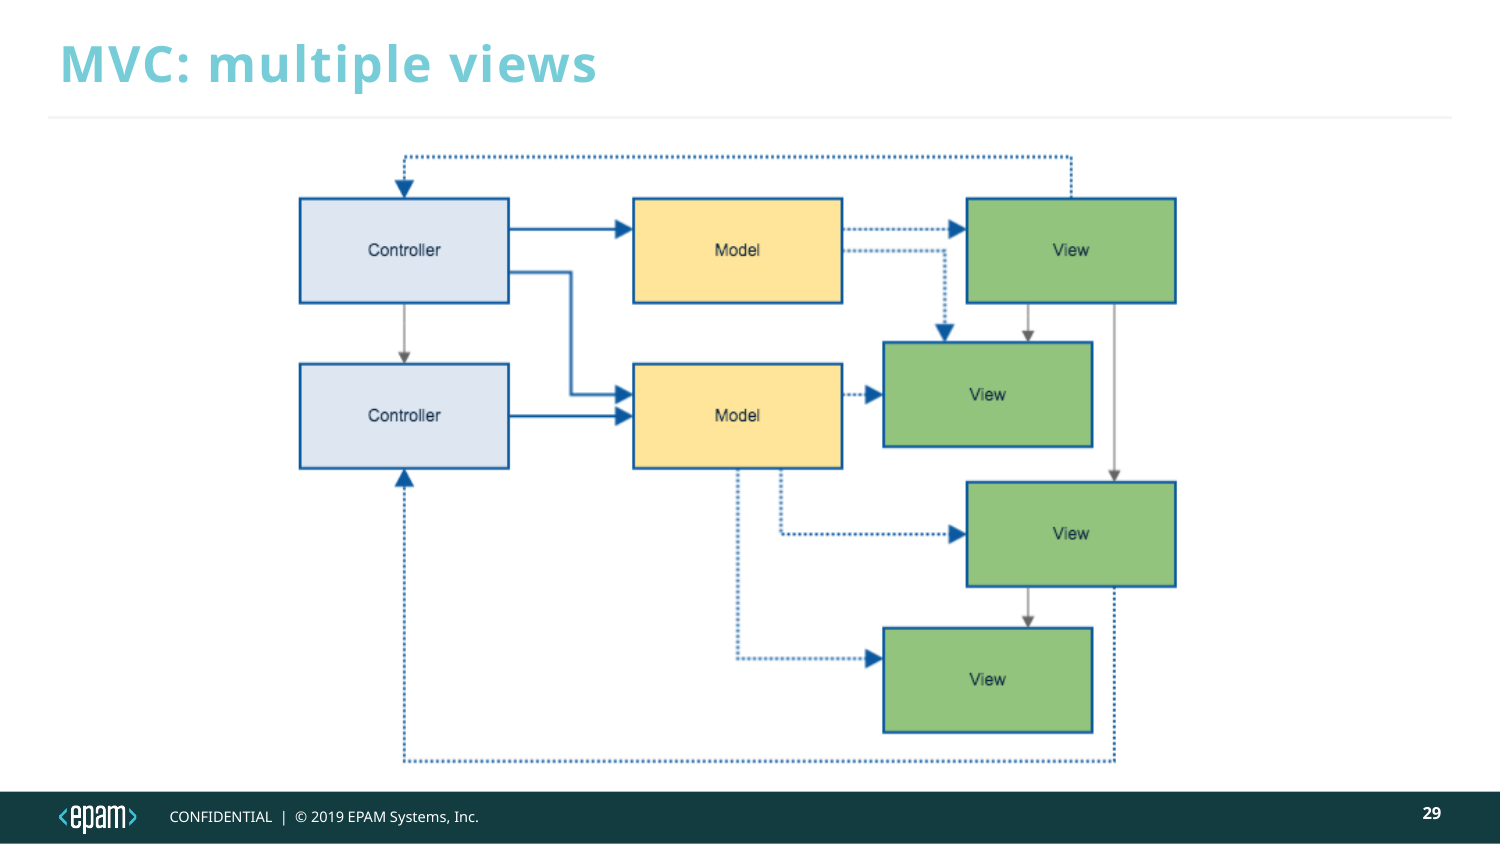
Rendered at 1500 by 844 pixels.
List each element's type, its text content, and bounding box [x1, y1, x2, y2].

picture [292, 145, 1209, 769]
title MVC: multiple views [59, 37, 1442, 87]
slide_number 29 [1216, 791, 1442, 844]
